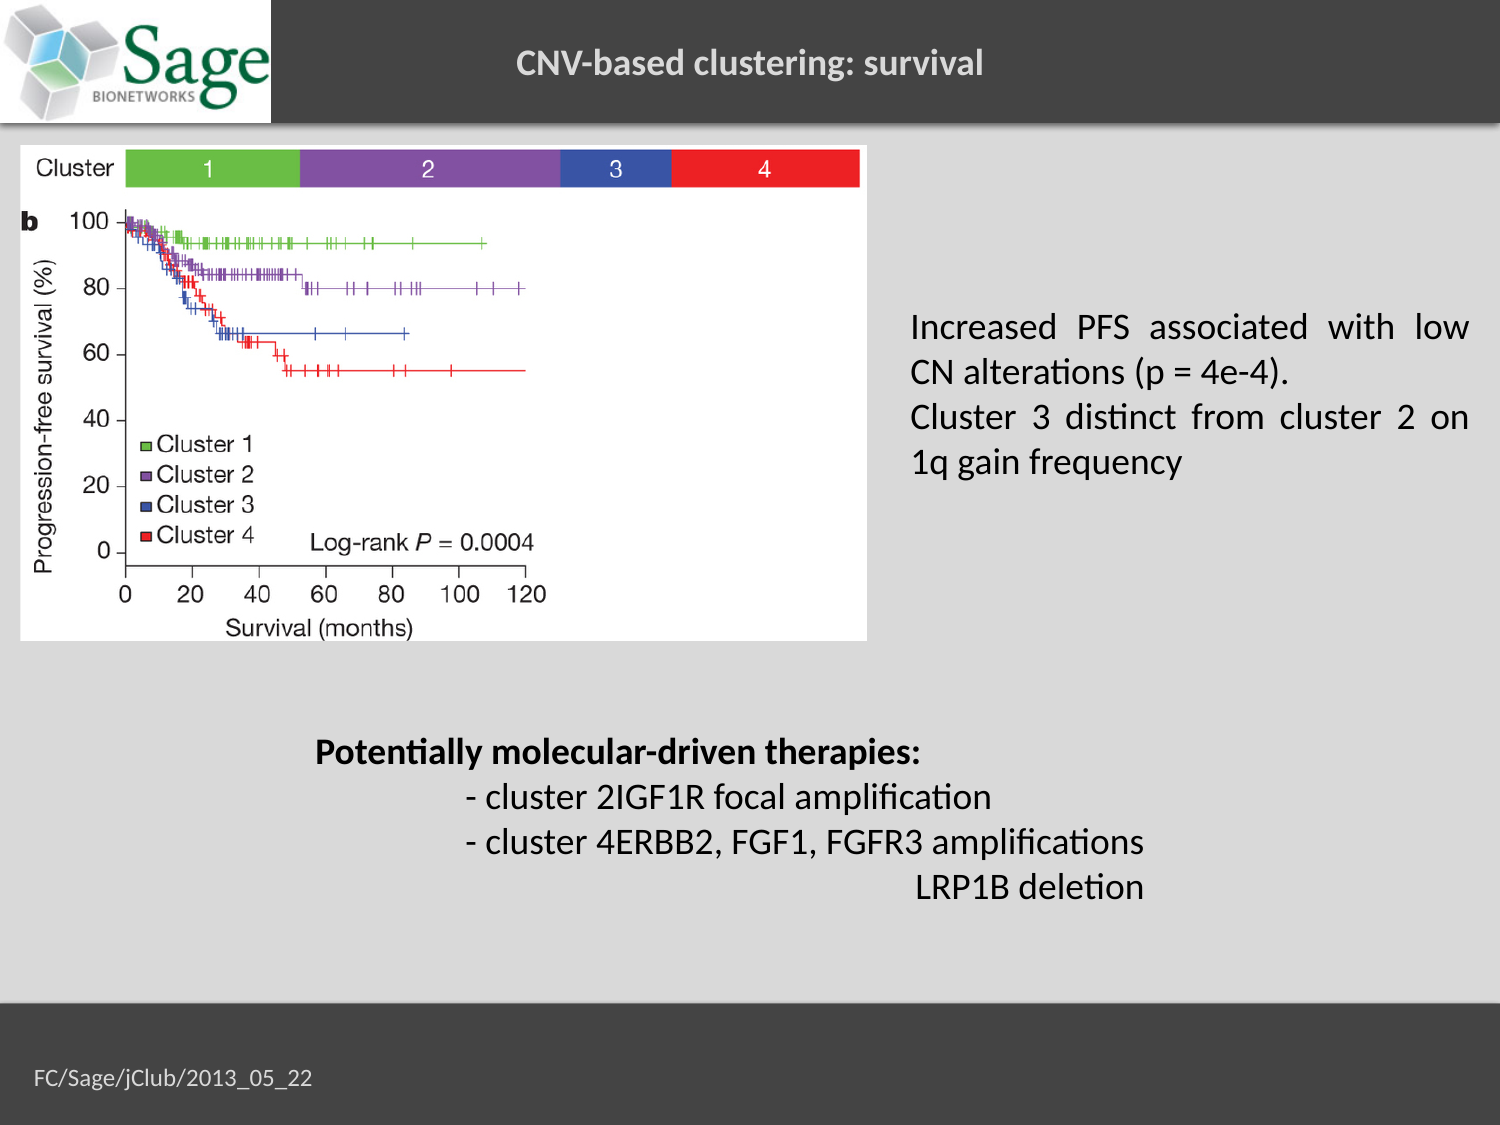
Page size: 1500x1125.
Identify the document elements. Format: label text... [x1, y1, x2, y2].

picture [0, 0, 271, 123]
text_box CNV-based clustering: survival [501, 30, 1000, 90]
text_box Increased PFS associated with low CN alterations (p = 4e-4). Cluster 3 distinct from cluster 2 on 1q gain frequency [895, 295, 1485, 490]
picture [20, 145, 868, 641]
text_box Potentially molecular-driven therapies: - cluster 2 IGF1R focal amplification - cluster 4 ERBB2, FGF1, FGFR3 amplifications LRP1B deletion [300, 719, 1160, 915]
